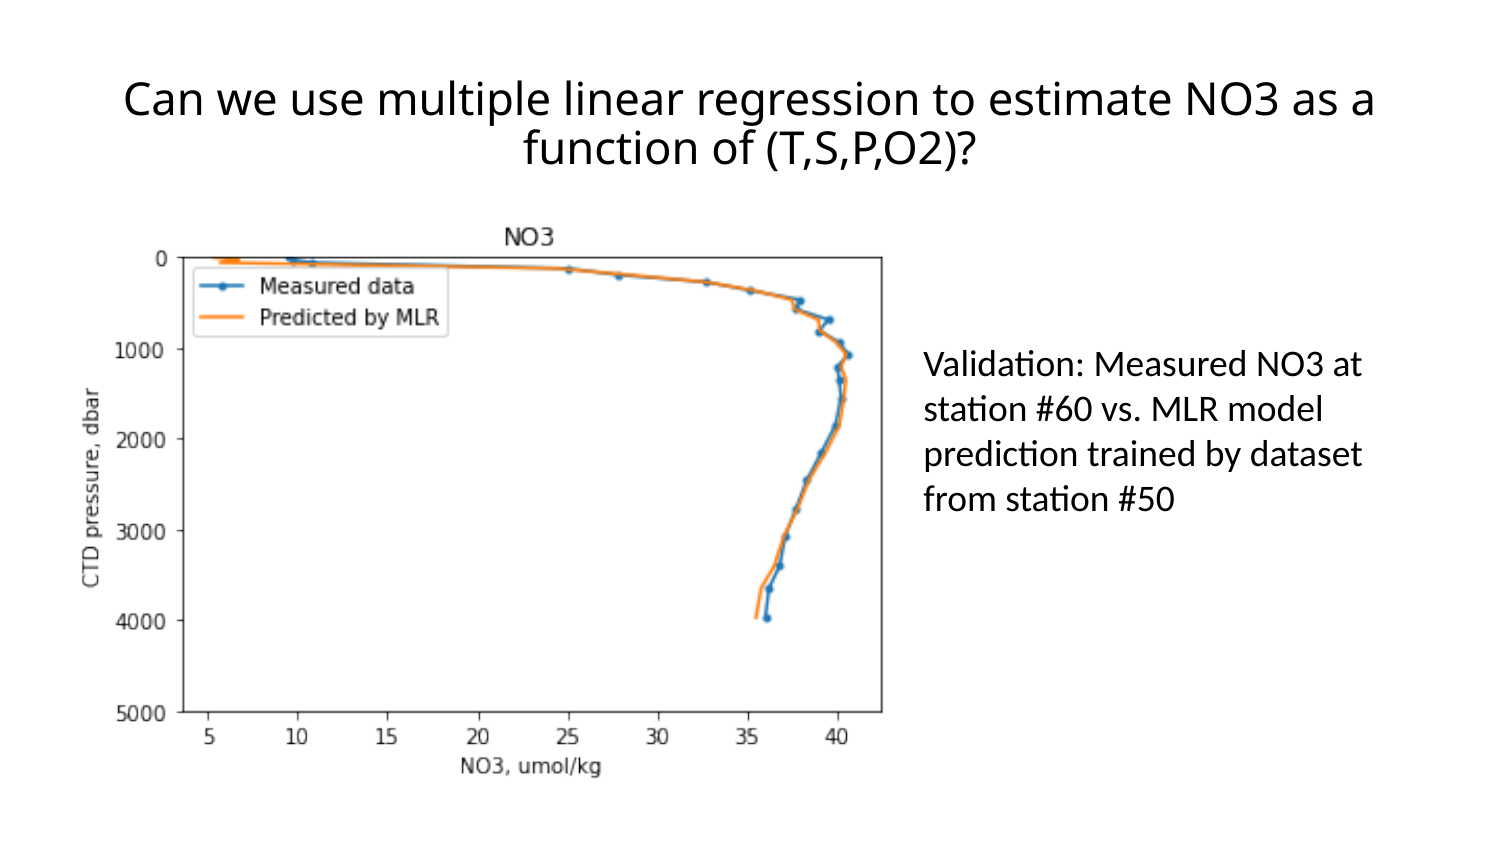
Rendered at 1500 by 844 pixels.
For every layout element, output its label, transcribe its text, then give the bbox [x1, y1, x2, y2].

text_box Can we use multiple linear regression to estimate NO3 as a function of (T,S,P,O2)? [103, 20, 1397, 184]
text_box Validation: Measured NO3 at station #60 vs. MLR model prediction trained by dataset from station #50 [908, 331, 1455, 526]
picture [70, 211, 894, 791]
